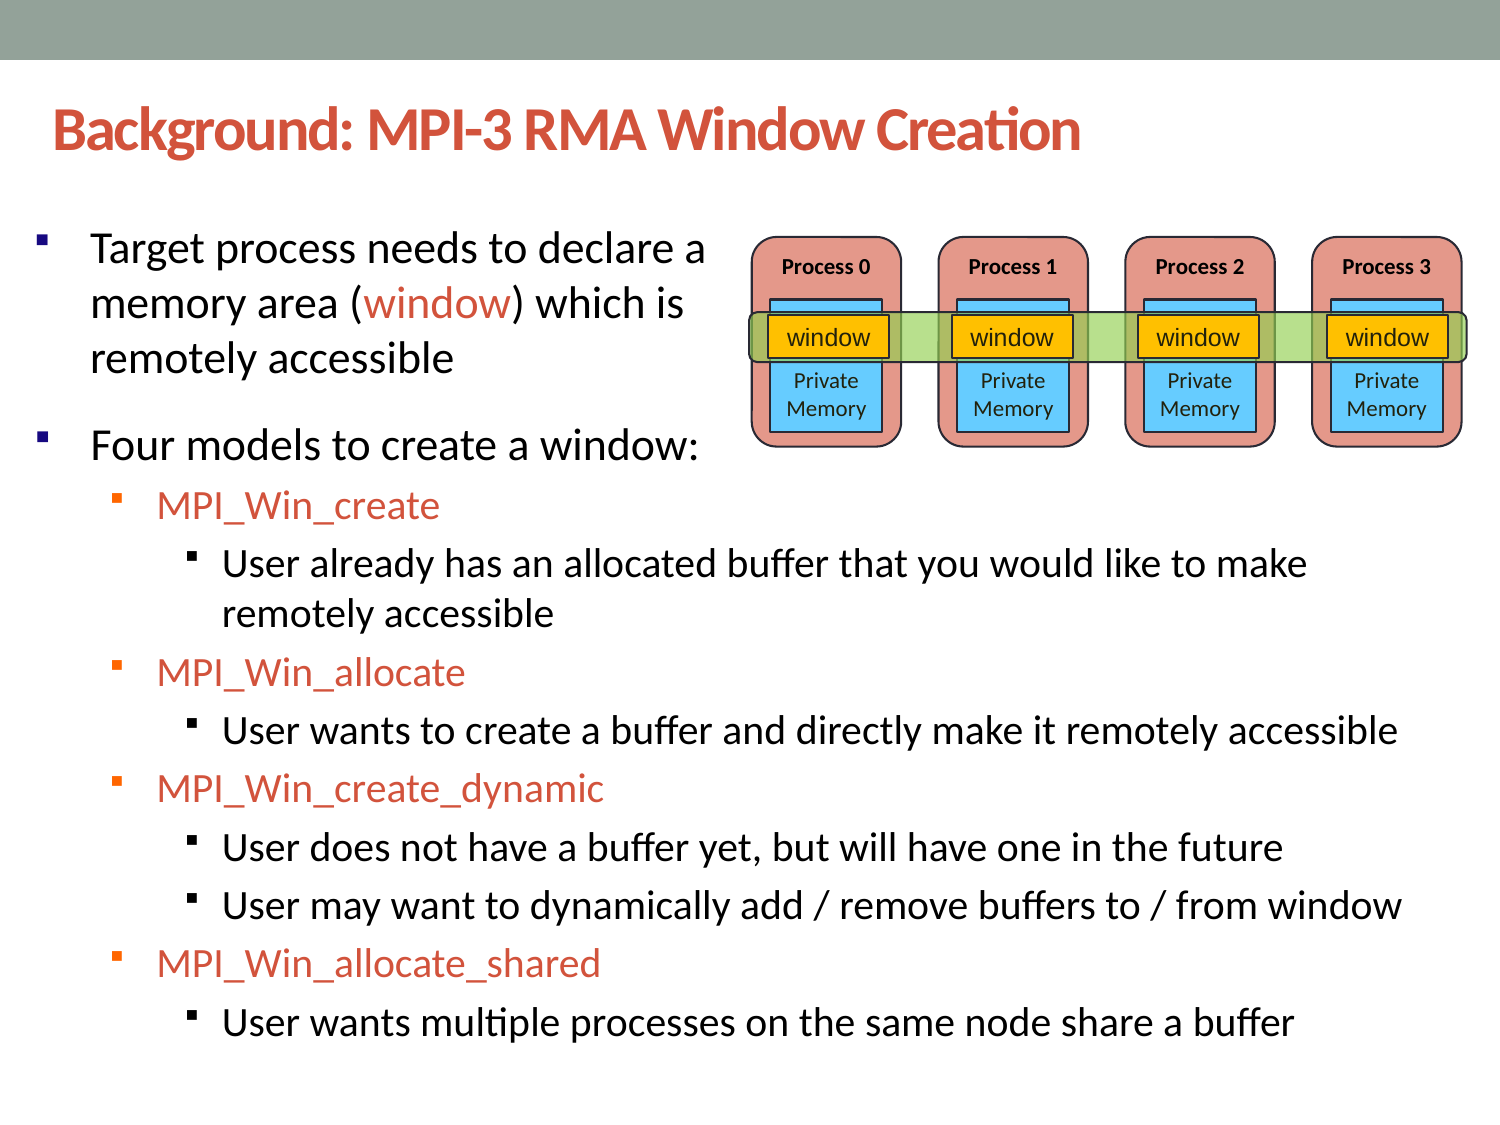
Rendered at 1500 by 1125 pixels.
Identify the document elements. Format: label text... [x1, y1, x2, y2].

text_box Background: MPI-3 RMA Window Creation [37, 44, 1500, 208]
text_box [748, 311, 1467, 363]
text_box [751, 370, 1462, 447]
text_box Four models to create a window: MPI_Win_create User already has an allocated buffer that you would like to make remotely accessible MPI_Win_allocate User wants to create a buffer and directly make it remotely accessible MPI_Win_create_dynamic User does not have a buffer yet, but will have one in the future User may want to dynamically add / remove buffers to / from window MPI_Win_allocate_shared User wants multiple processes on the same node share a buffer [19, 406, 1448, 1081]
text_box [751, 236, 1462, 308]
text_box Target process needs to declare a memory area (window) which is remotely accessible [18, 210, 730, 415]
